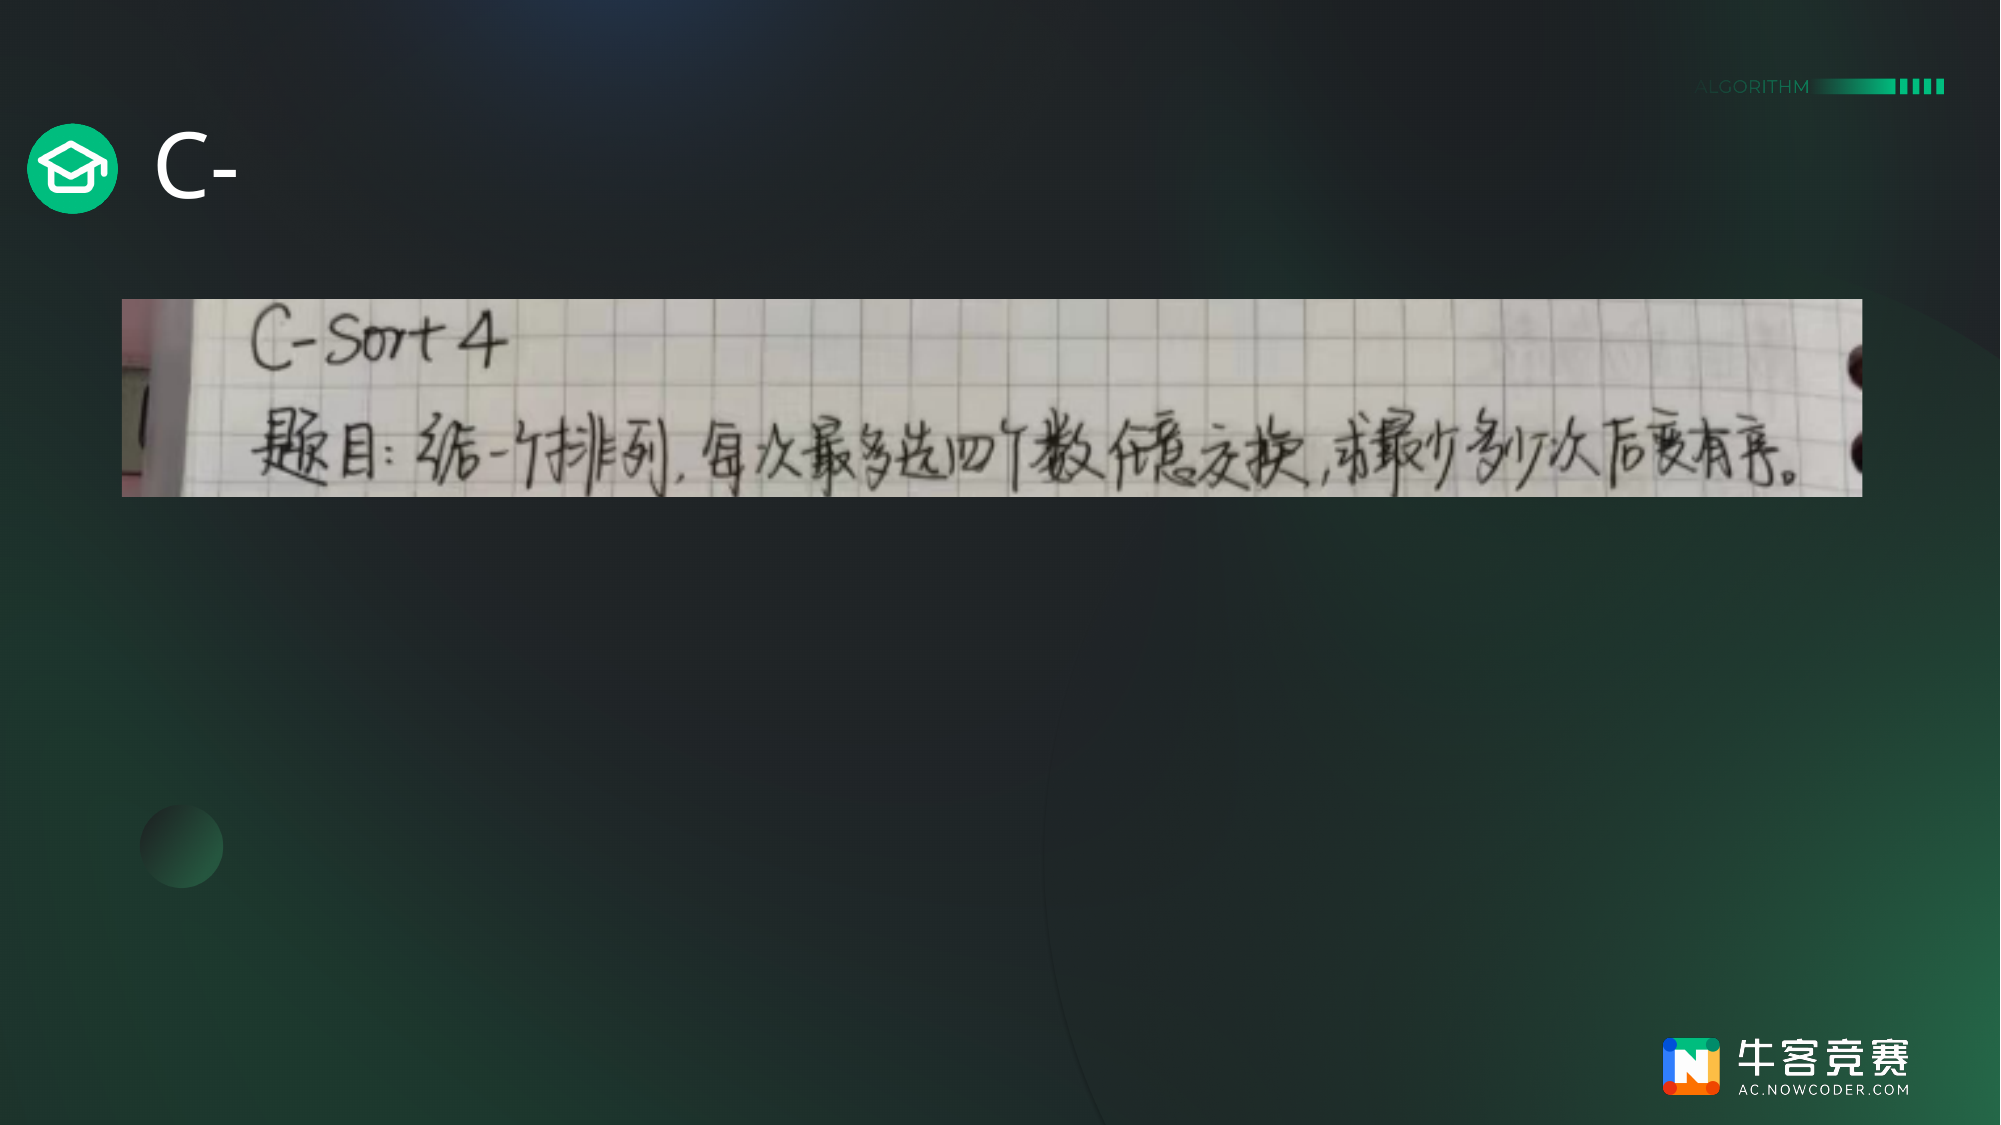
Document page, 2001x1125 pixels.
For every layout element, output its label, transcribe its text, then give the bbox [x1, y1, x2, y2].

title C- [137, 59, 1863, 278]
picture [0, 0, 2000, 1125]
